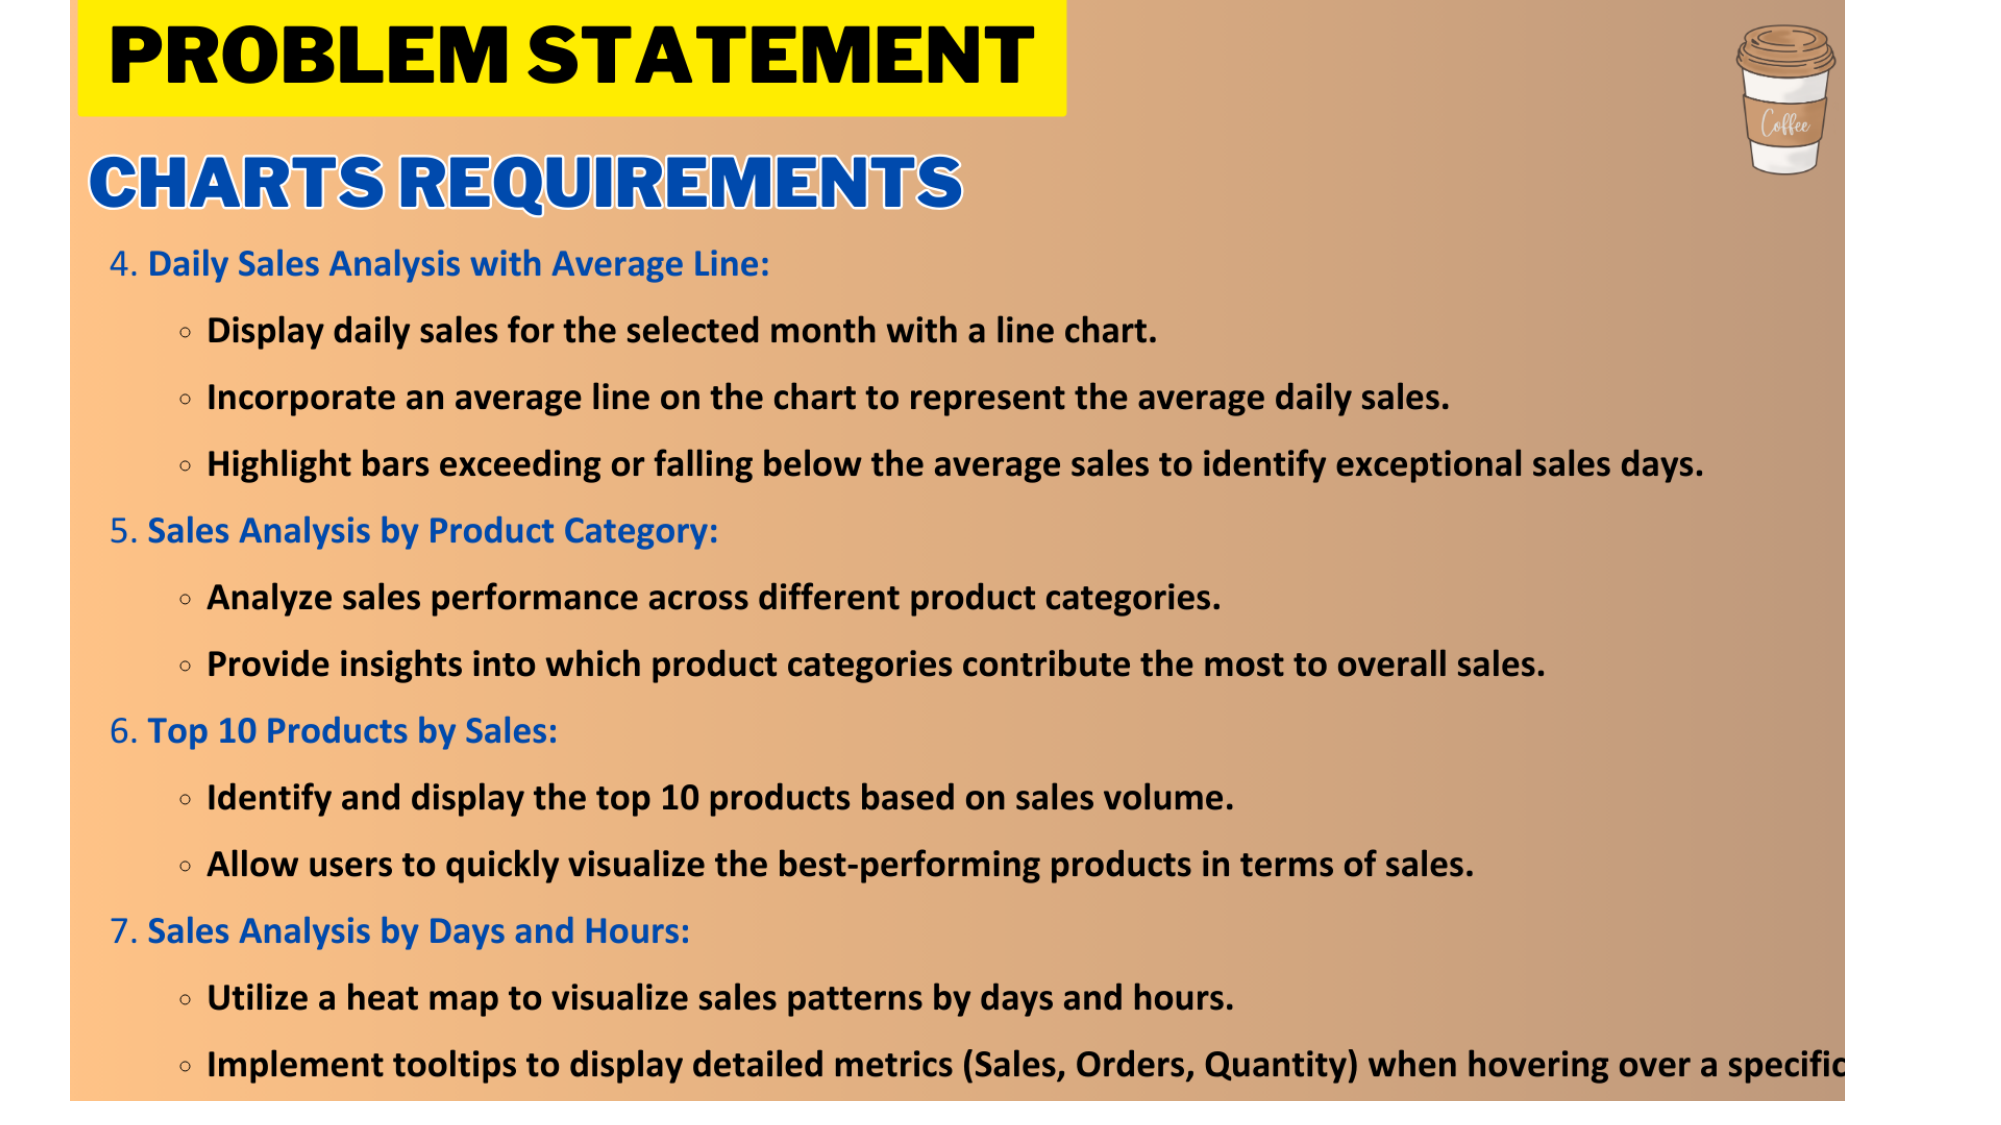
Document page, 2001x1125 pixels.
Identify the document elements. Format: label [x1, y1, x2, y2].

picture [24, 0, 1845, 1101]
